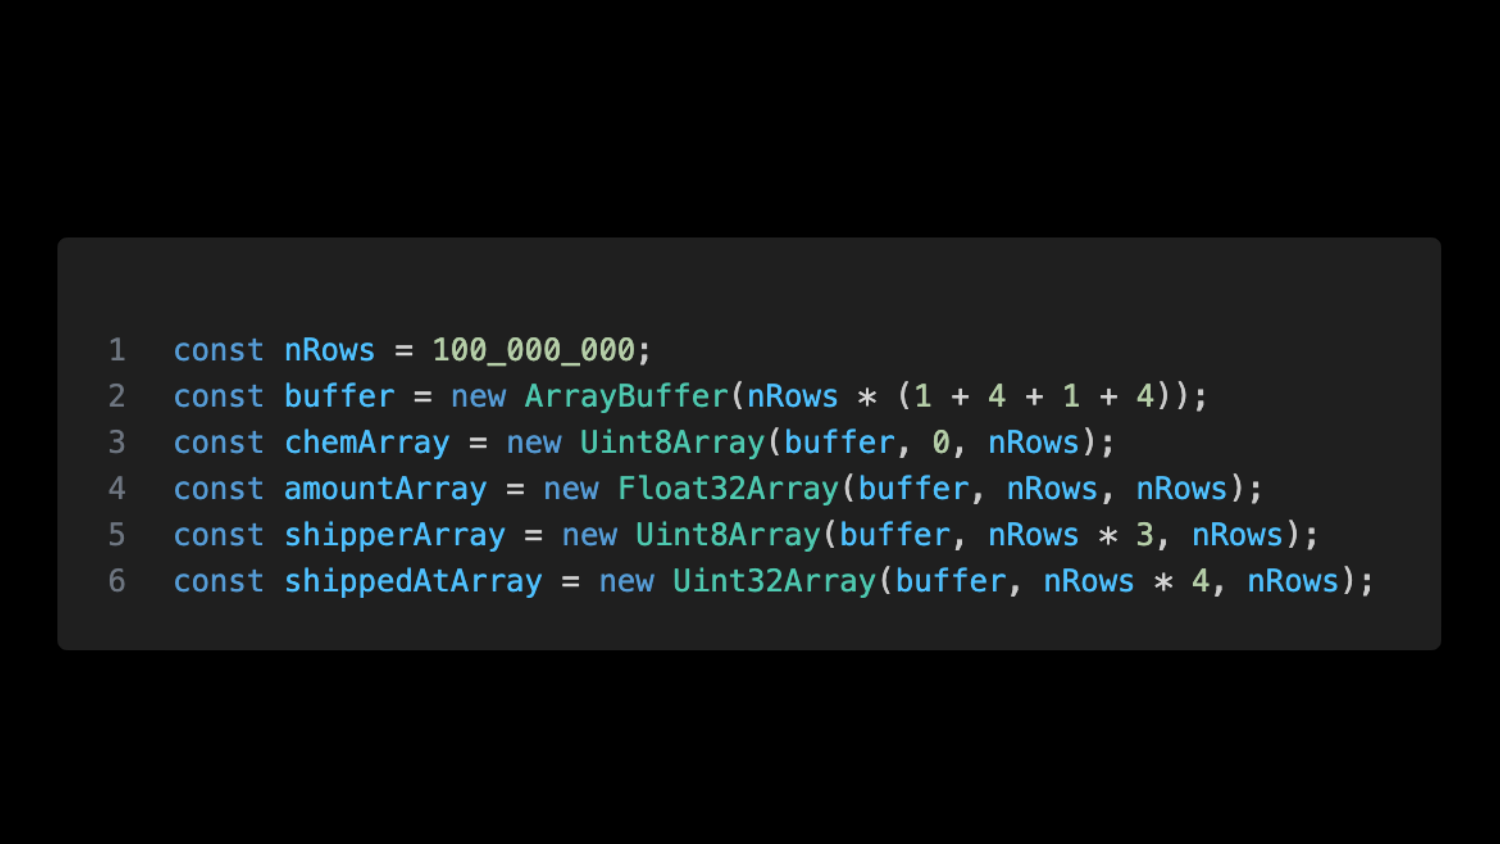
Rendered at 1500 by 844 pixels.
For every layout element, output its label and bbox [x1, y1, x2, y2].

picture [24, 204, 1476, 684]
